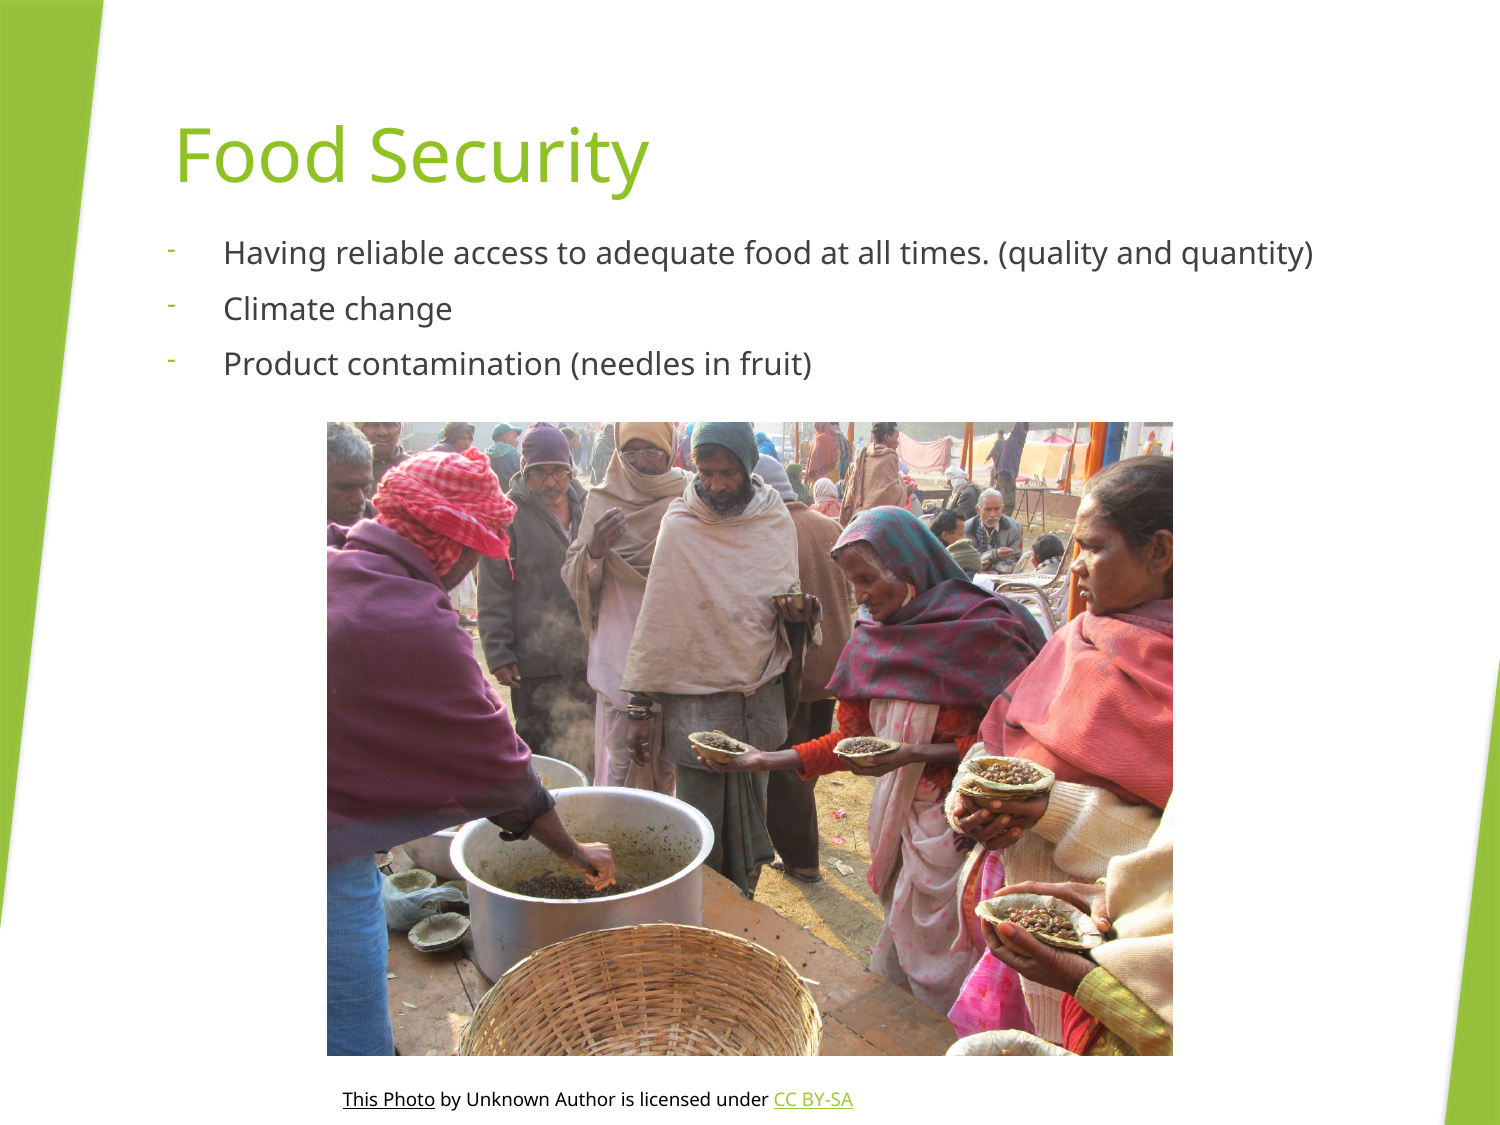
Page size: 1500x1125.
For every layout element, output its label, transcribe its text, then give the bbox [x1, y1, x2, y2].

picture [327, 422, 1173, 1057]
text_box This Photo by Unknown Author is licensed under CC BY-SA [327, 1080, 1173, 1121]
text_box [0, 0, 105, 931]
text_box [1443, 657, 1500, 1125]
title Food Security [158, 99, 1400, 221]
text_box [0, 0, 1500, 1125]
list Having reliable access to adequate food at all times. (quality and quantity) Climate change Product contamination (needles in fruit) [152, 226, 1344, 415]
